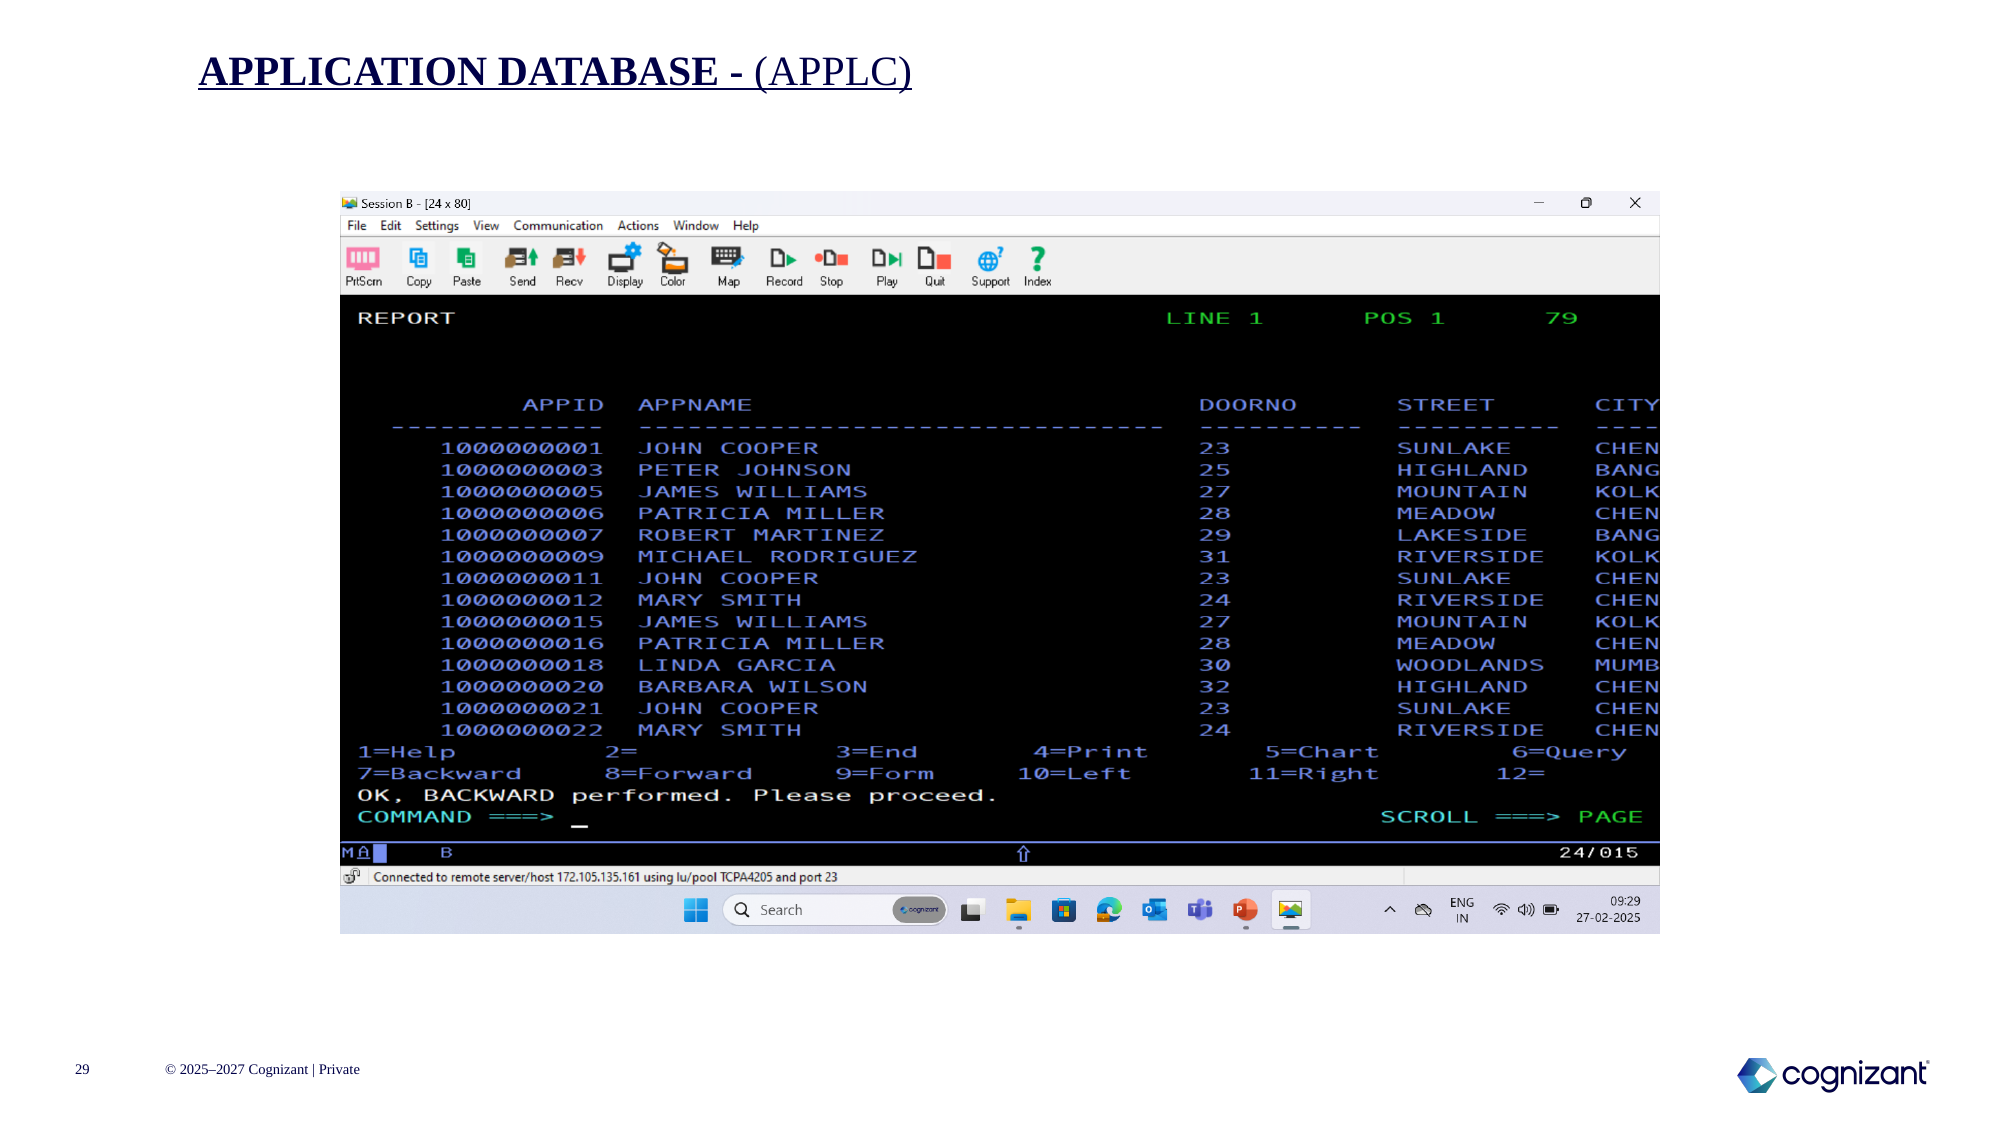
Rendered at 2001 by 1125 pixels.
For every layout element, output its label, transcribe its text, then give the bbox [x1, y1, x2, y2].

picture [1737, 1058, 1930, 1093]
slide_number 29 [75, 1050, 135, 1088]
footer © 2025–2027 Cognizant | Private [165, 1050, 456, 1088]
text_box APPLICATION DATABASE - (APPLC) [198, 49, 1408, 95]
picture [339, 190, 1661, 934]
